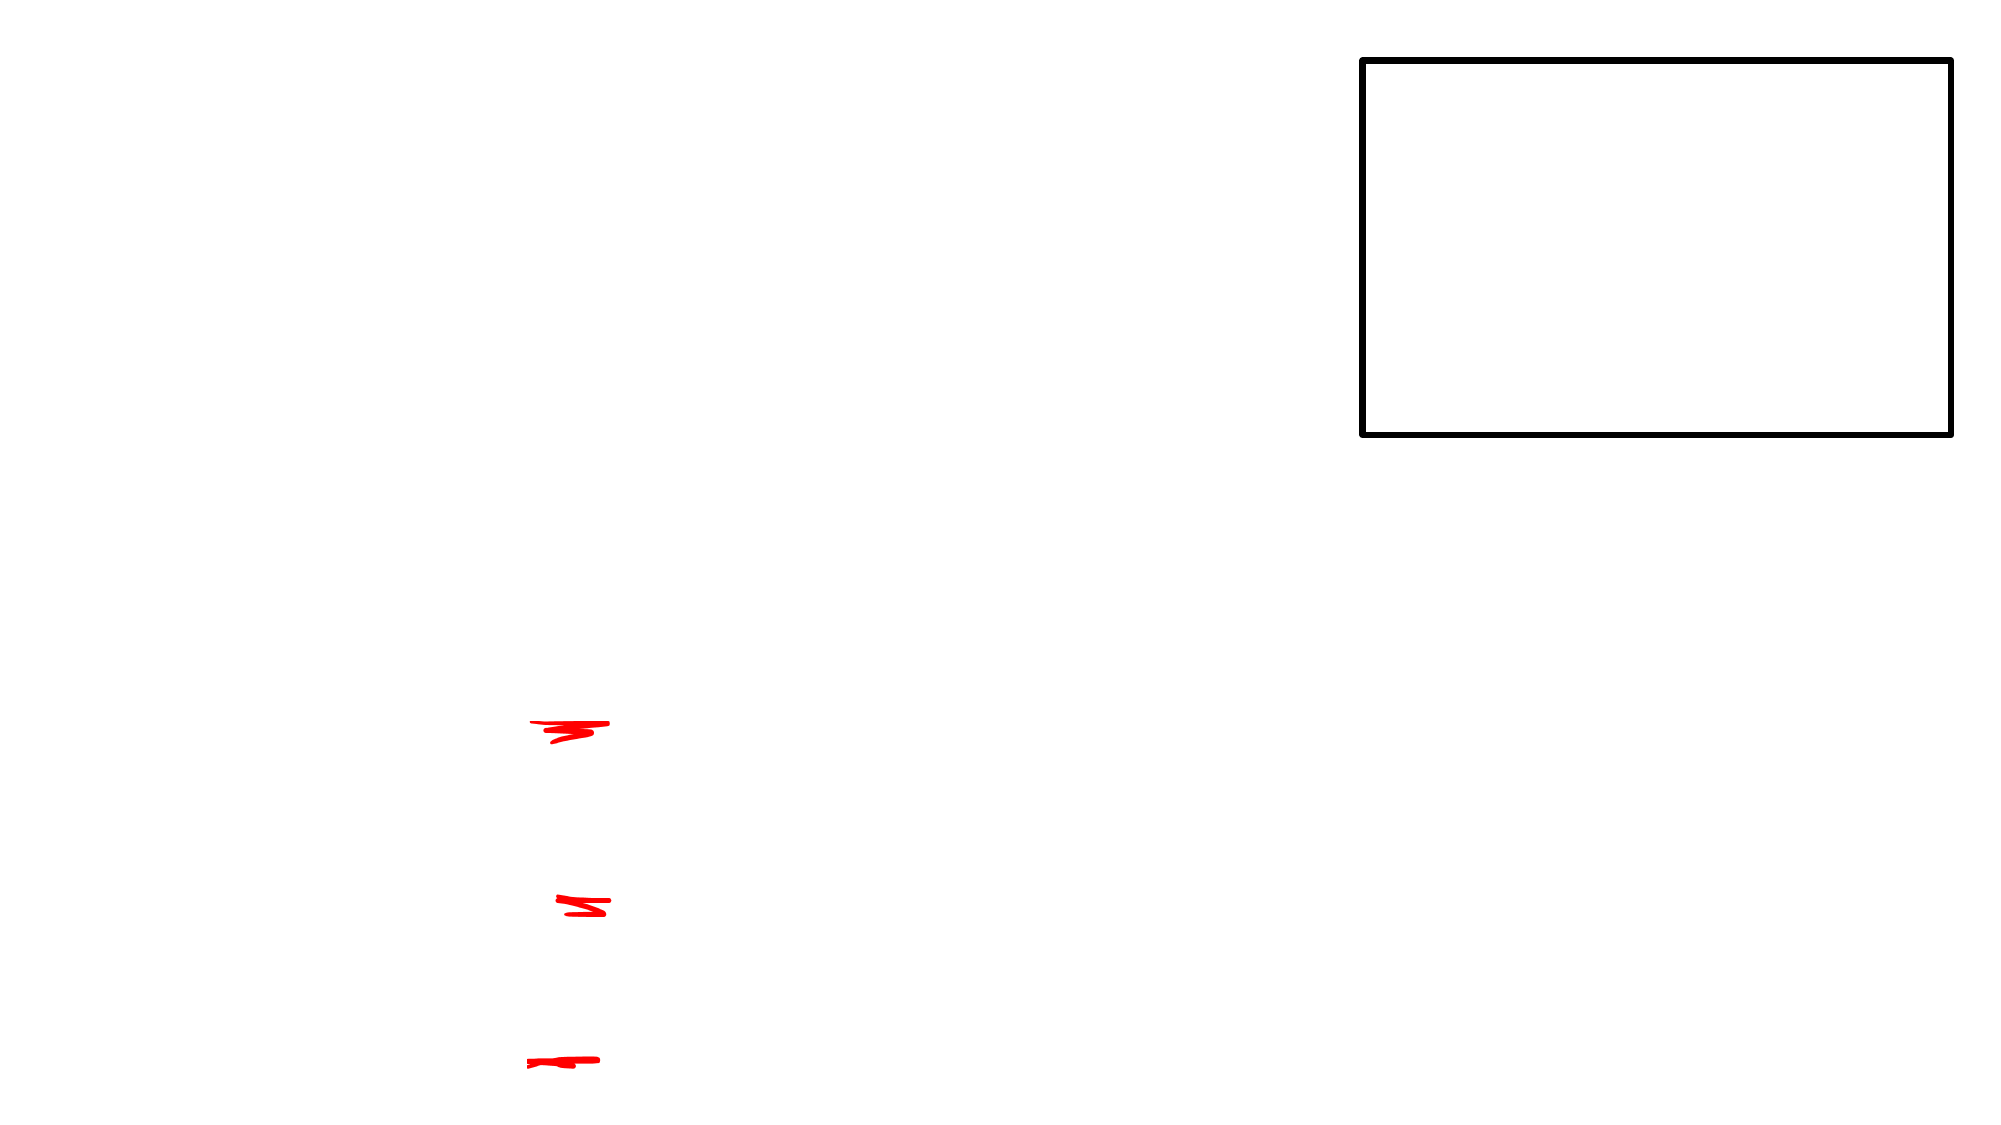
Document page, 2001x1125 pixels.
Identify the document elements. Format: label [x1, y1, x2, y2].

picture [527, 721, 620, 1078]
